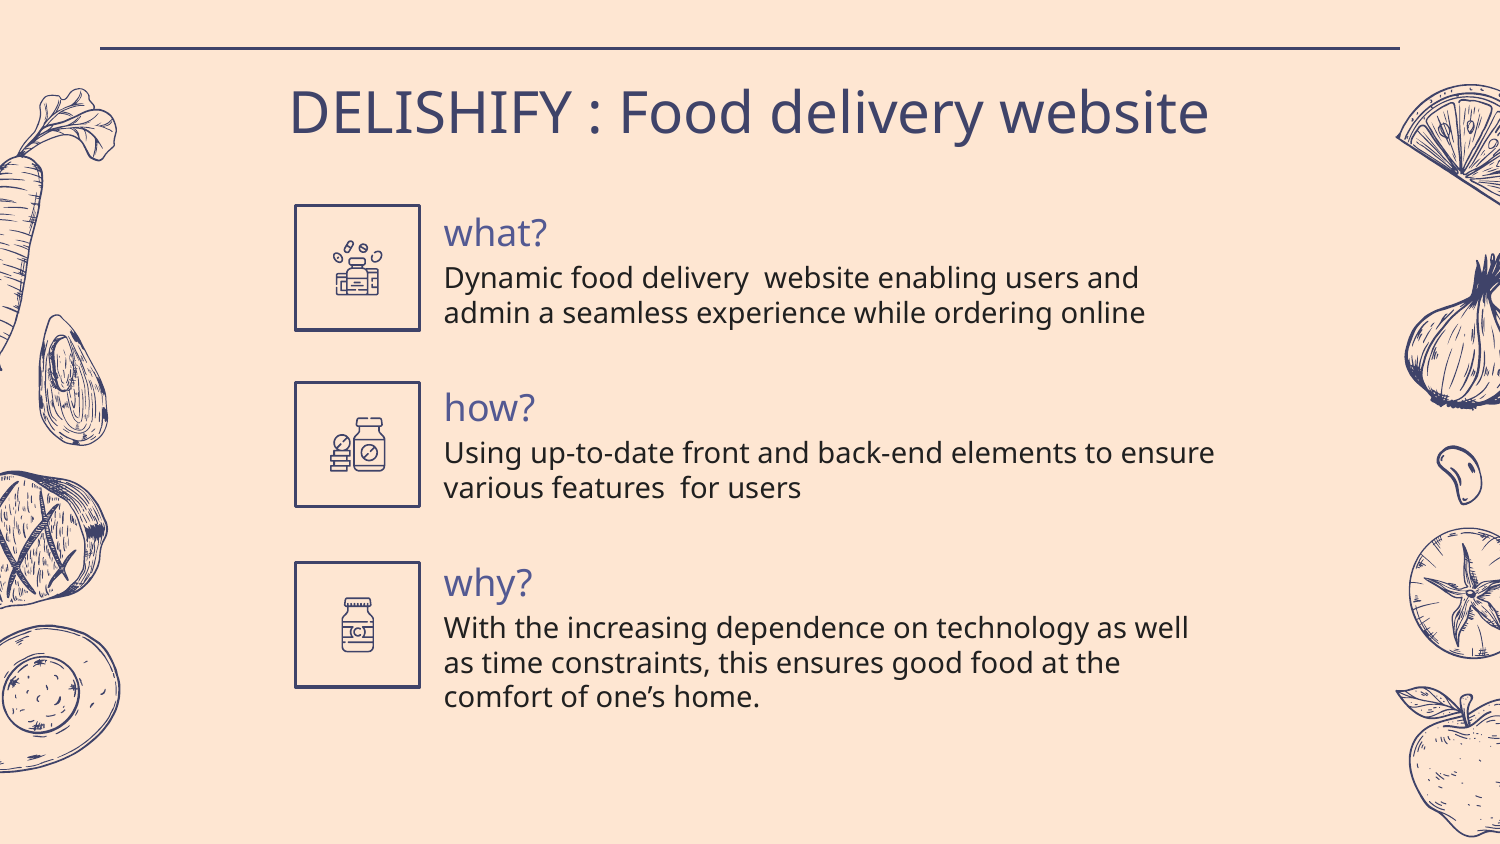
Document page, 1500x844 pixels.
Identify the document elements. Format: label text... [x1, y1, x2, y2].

text_box [370, 250, 383, 263]
text_box [341, 597, 374, 653]
text_box how? [428, 383, 1150, 444]
text_box [330, 433, 351, 472]
text_box Dynamic food delivery website enabling users and admin a seamless experience while ordering online [428, 243, 1236, 334]
text_box With the increasing dependence on technology as well as time constraints, this ensures good food at the comfort of one’s home. [428, 593, 1236, 719]
text_box [295, 382, 420, 507]
title DELISHIFY : Food delivery website [118, 60, 1382, 150]
text_box why? [428, 558, 1150, 619]
text_box [358, 243, 369, 253]
text_box what? [428, 208, 1150, 269]
text_box [343, 240, 355, 254]
text_box Using up-to-date front and back-end elements to ensure various features for users [428, 418, 1236, 509]
text_box [335, 257, 379, 296]
text_box [295, 205, 420, 330]
text_box [333, 252, 344, 264]
text_box [295, 562, 420, 687]
text_box [353, 417, 386, 472]
